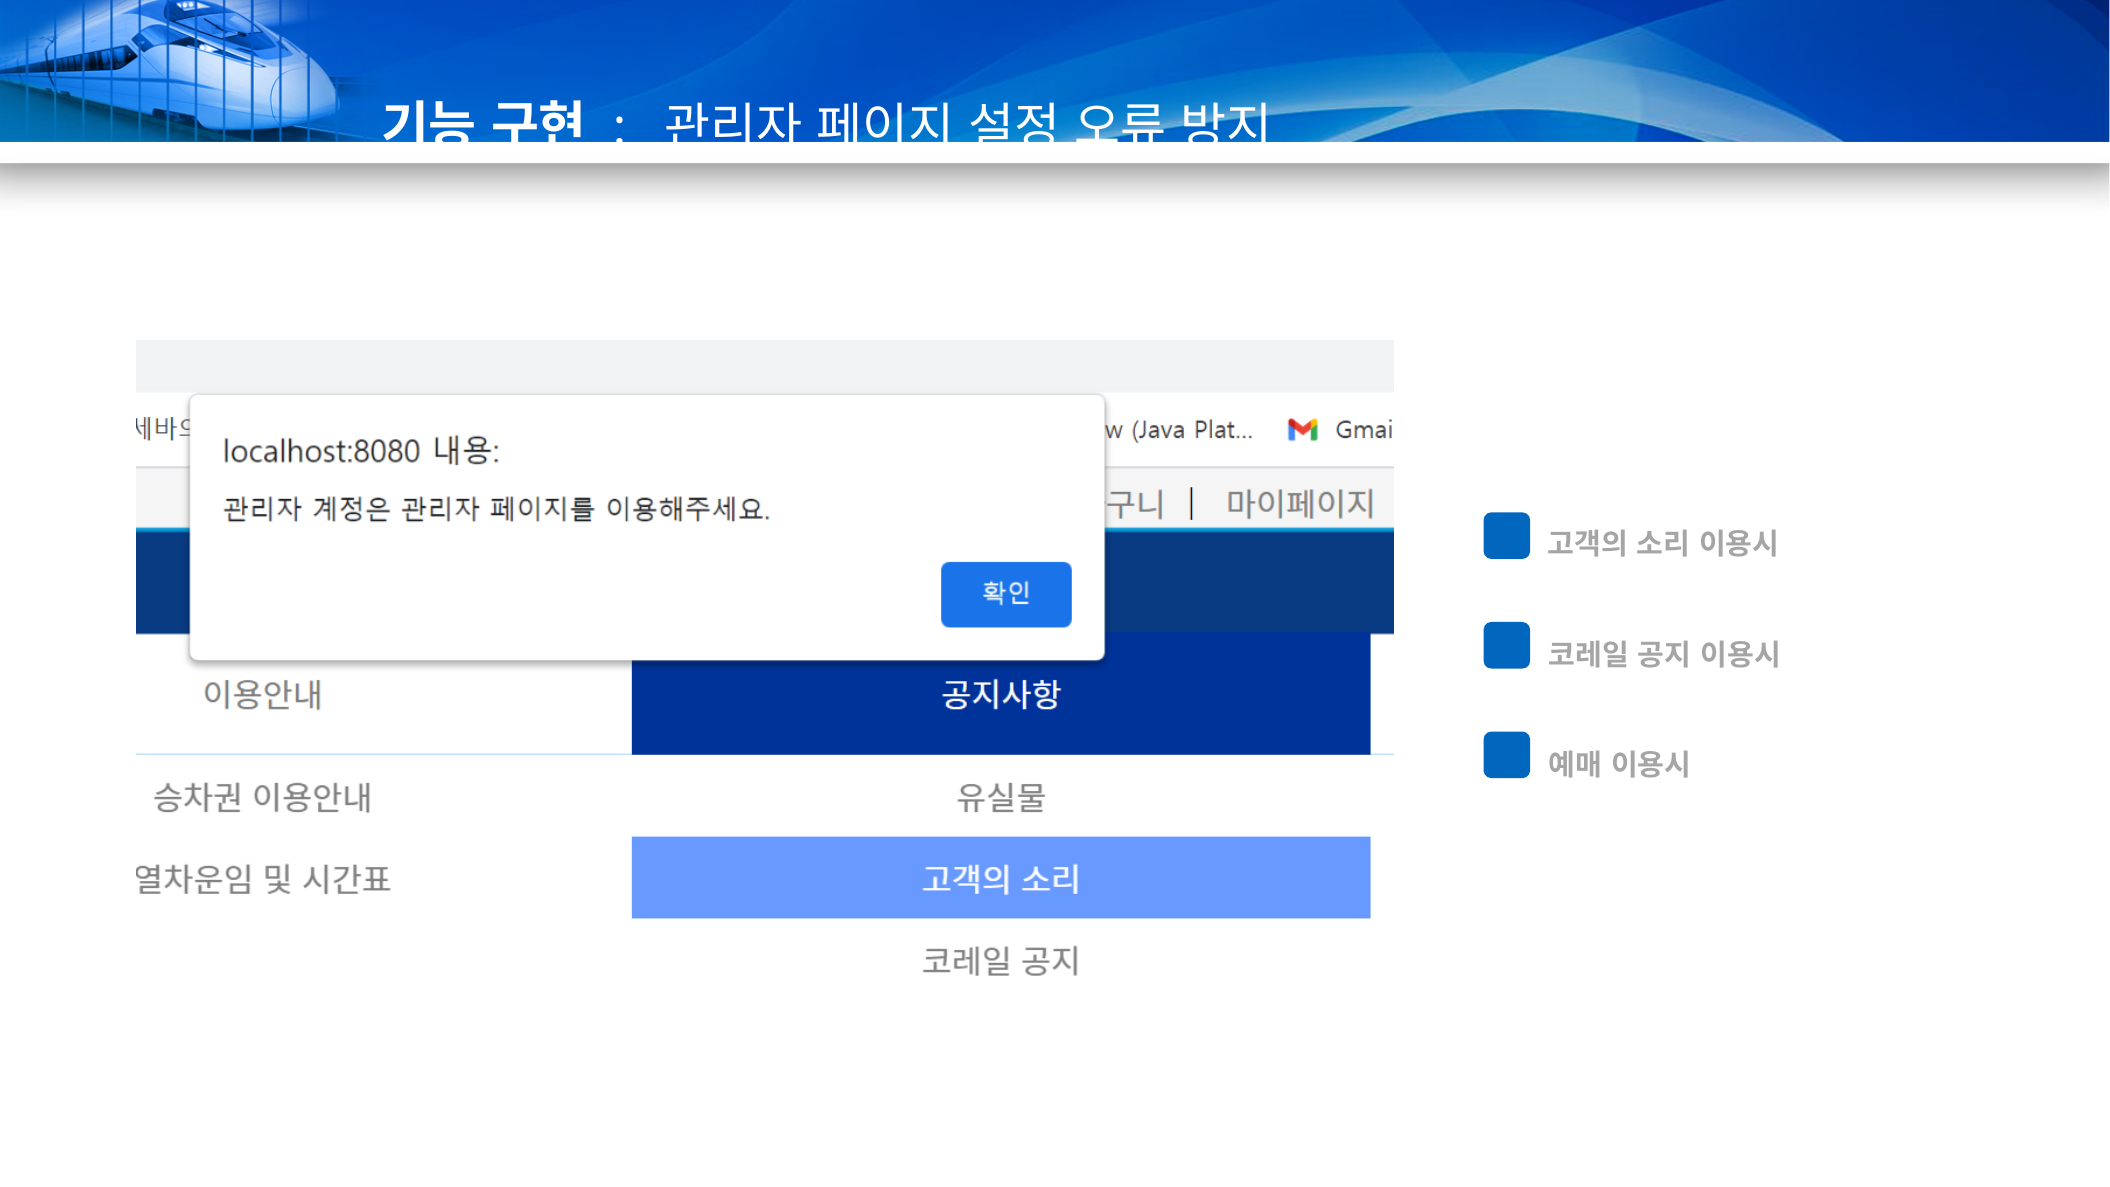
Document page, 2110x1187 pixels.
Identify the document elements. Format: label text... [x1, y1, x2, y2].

text_box [1483, 512, 1531, 559]
text_box 고객의 소리 이용시 [1547, 518, 1870, 592]
text_box 예매 이용시 [1548, 739, 1869, 813]
text_box 기능 구현 : 관리자 페이지 설정 오류 방지 [339, 54, 1381, 163]
text_box [1483, 621, 1531, 669]
picture [0, 0, 2110, 1187]
text_box [1483, 731, 1531, 779]
text_box 코레일 공지 이용시 [1548, 629, 1869, 702]
